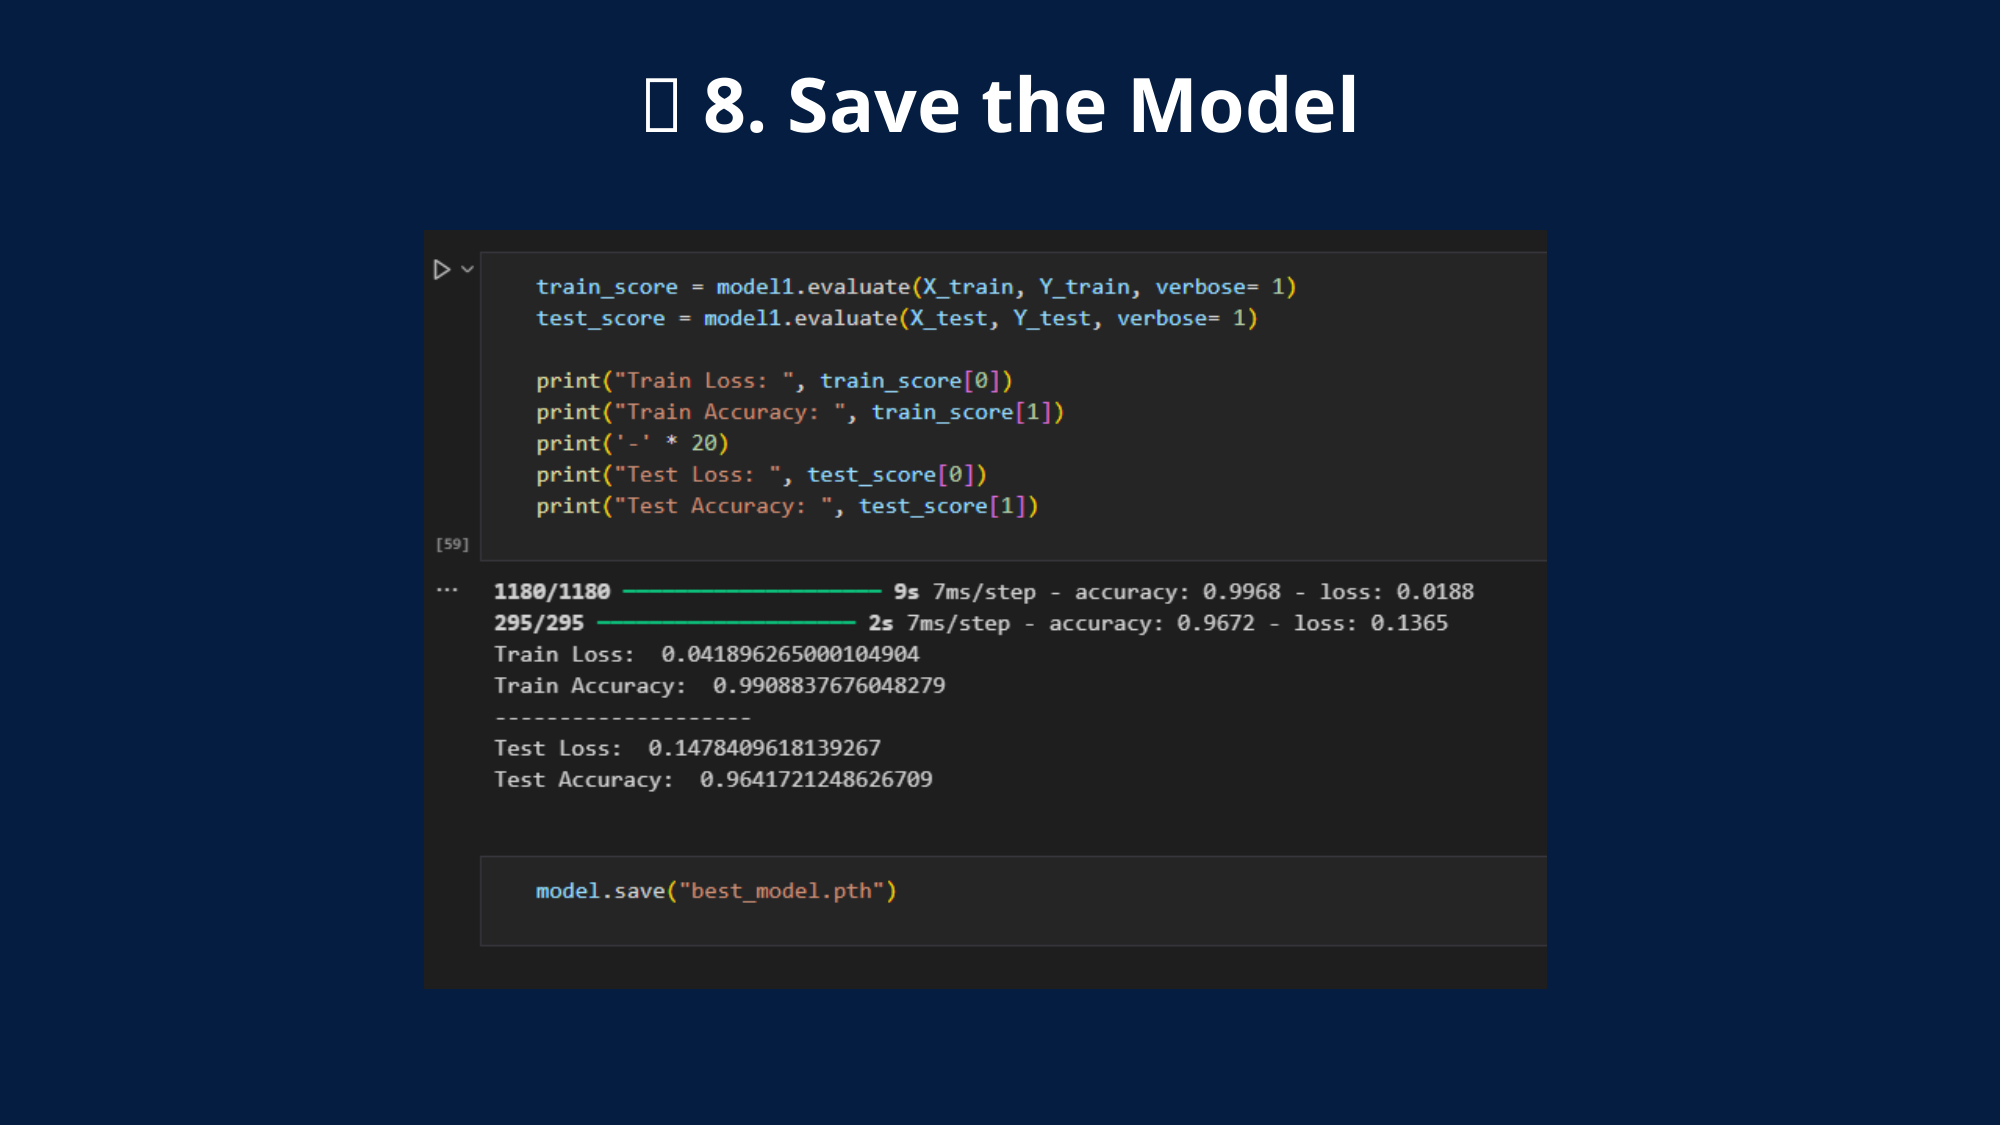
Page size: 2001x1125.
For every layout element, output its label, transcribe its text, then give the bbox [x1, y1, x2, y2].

title ✅ 8. Save the Model [137, 59, 1863, 248]
picture [423, 230, 1547, 989]
